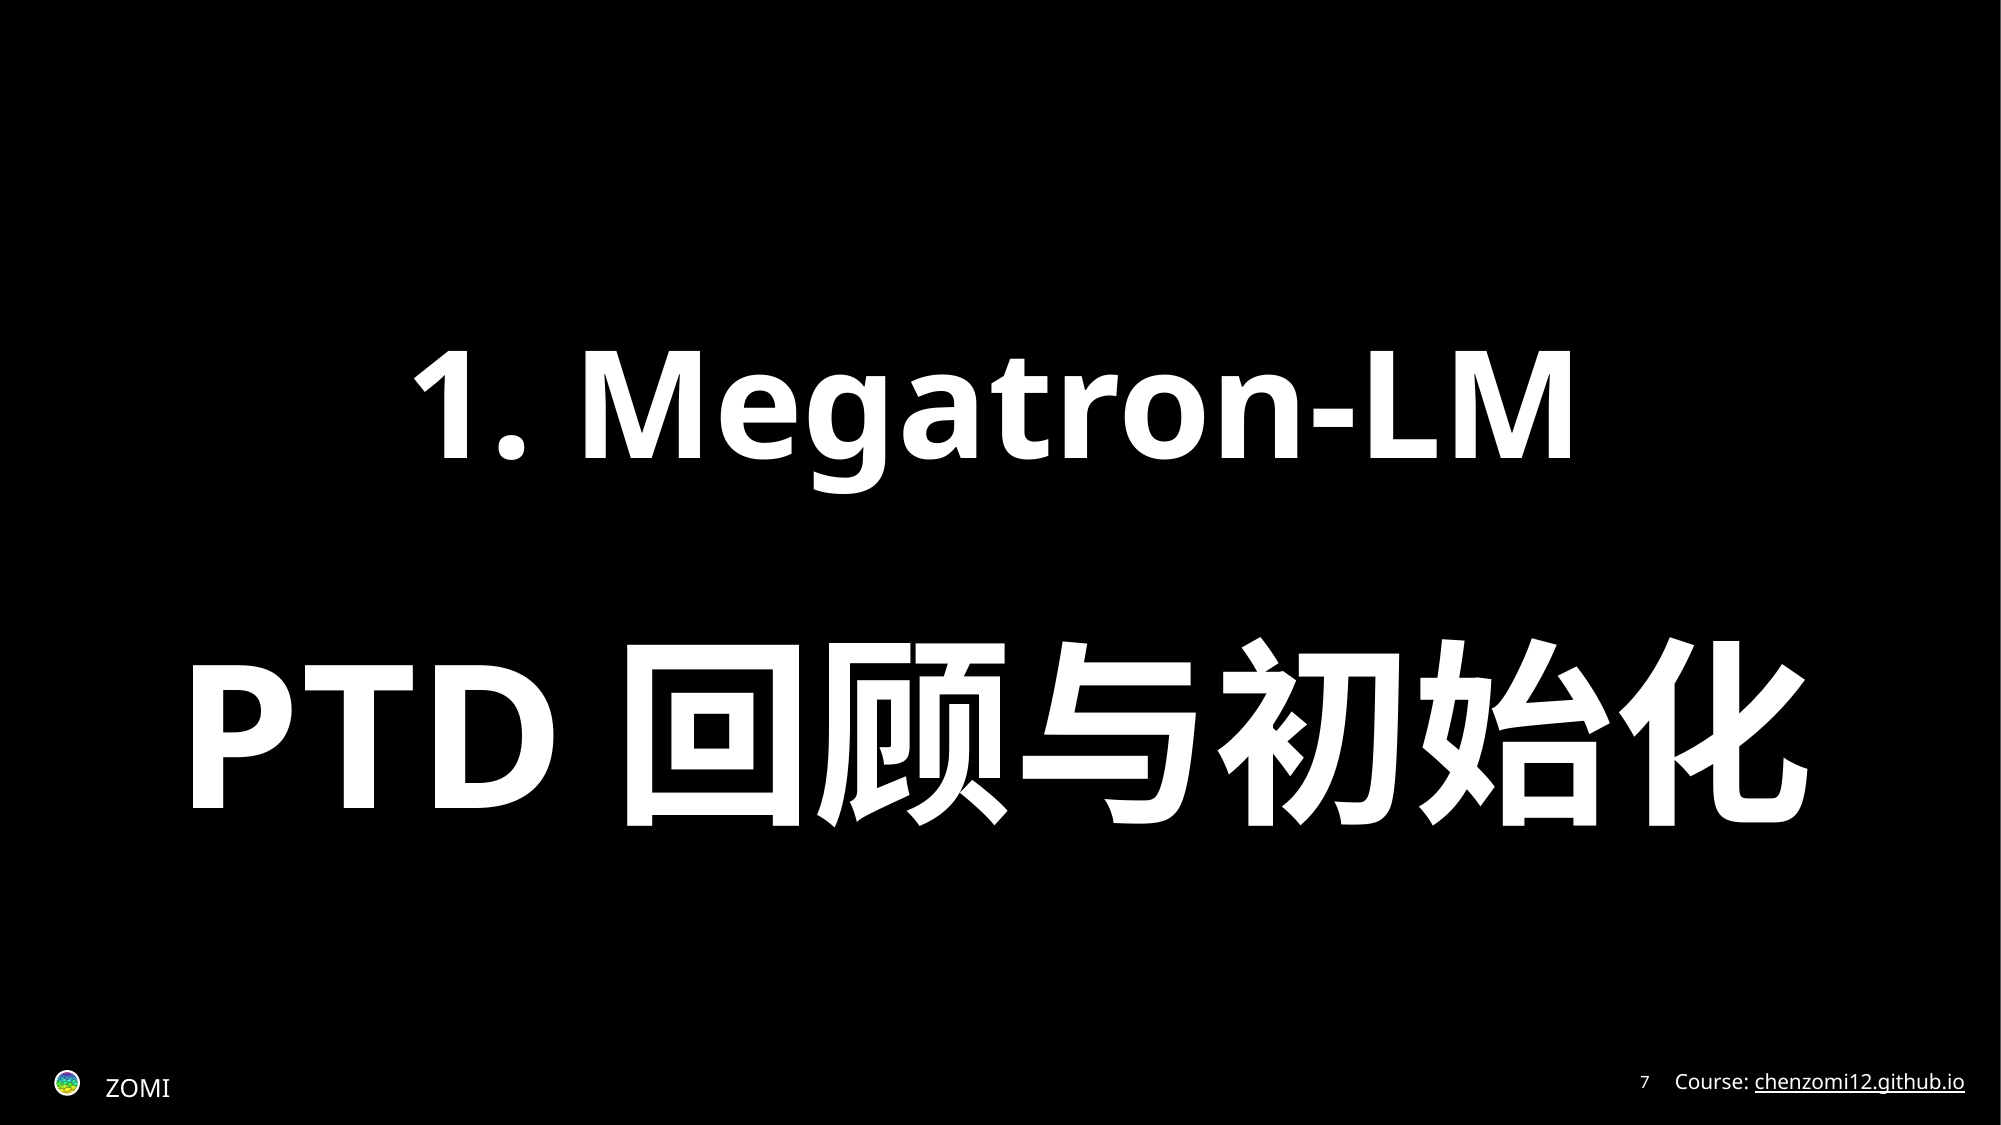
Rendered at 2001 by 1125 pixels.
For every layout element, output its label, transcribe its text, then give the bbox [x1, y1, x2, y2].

list 1. Megatron-LM PTD回顾与初始化 [79, 80, 1910, 986]
picture [57, 1073, 77, 1093]
